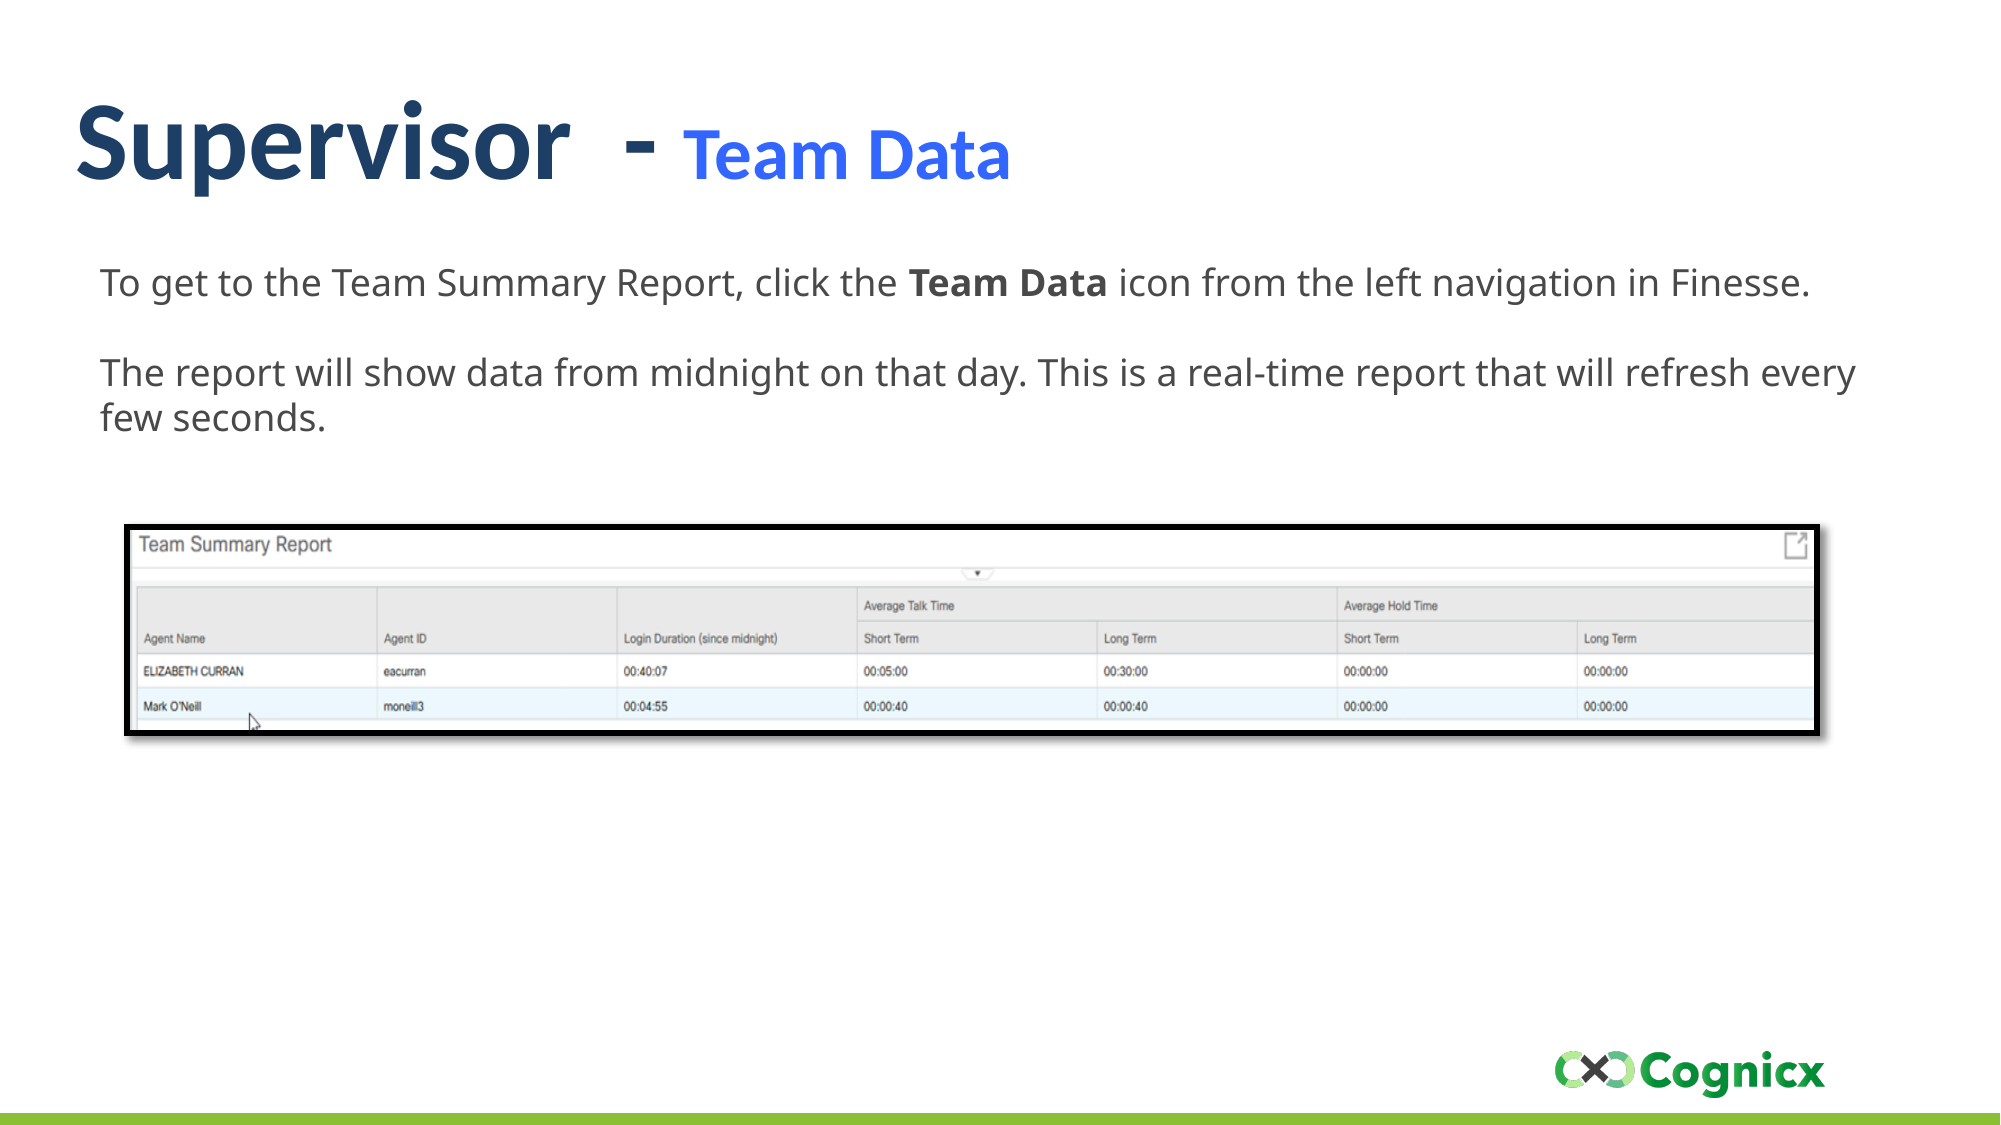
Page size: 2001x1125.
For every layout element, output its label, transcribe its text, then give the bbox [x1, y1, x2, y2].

title Supervisor - Team Data [75, 66, 1925, 207]
list To get to the Team Summary Report, click the Team Data icon from the left navigation in Finesse. The report will show data from midnight on that day. This is a real-time report that will refresh every few seconds. [99, 258, 1900, 396]
picture [130, 529, 1815, 731]
picture [1555, 1051, 1825, 1098]
